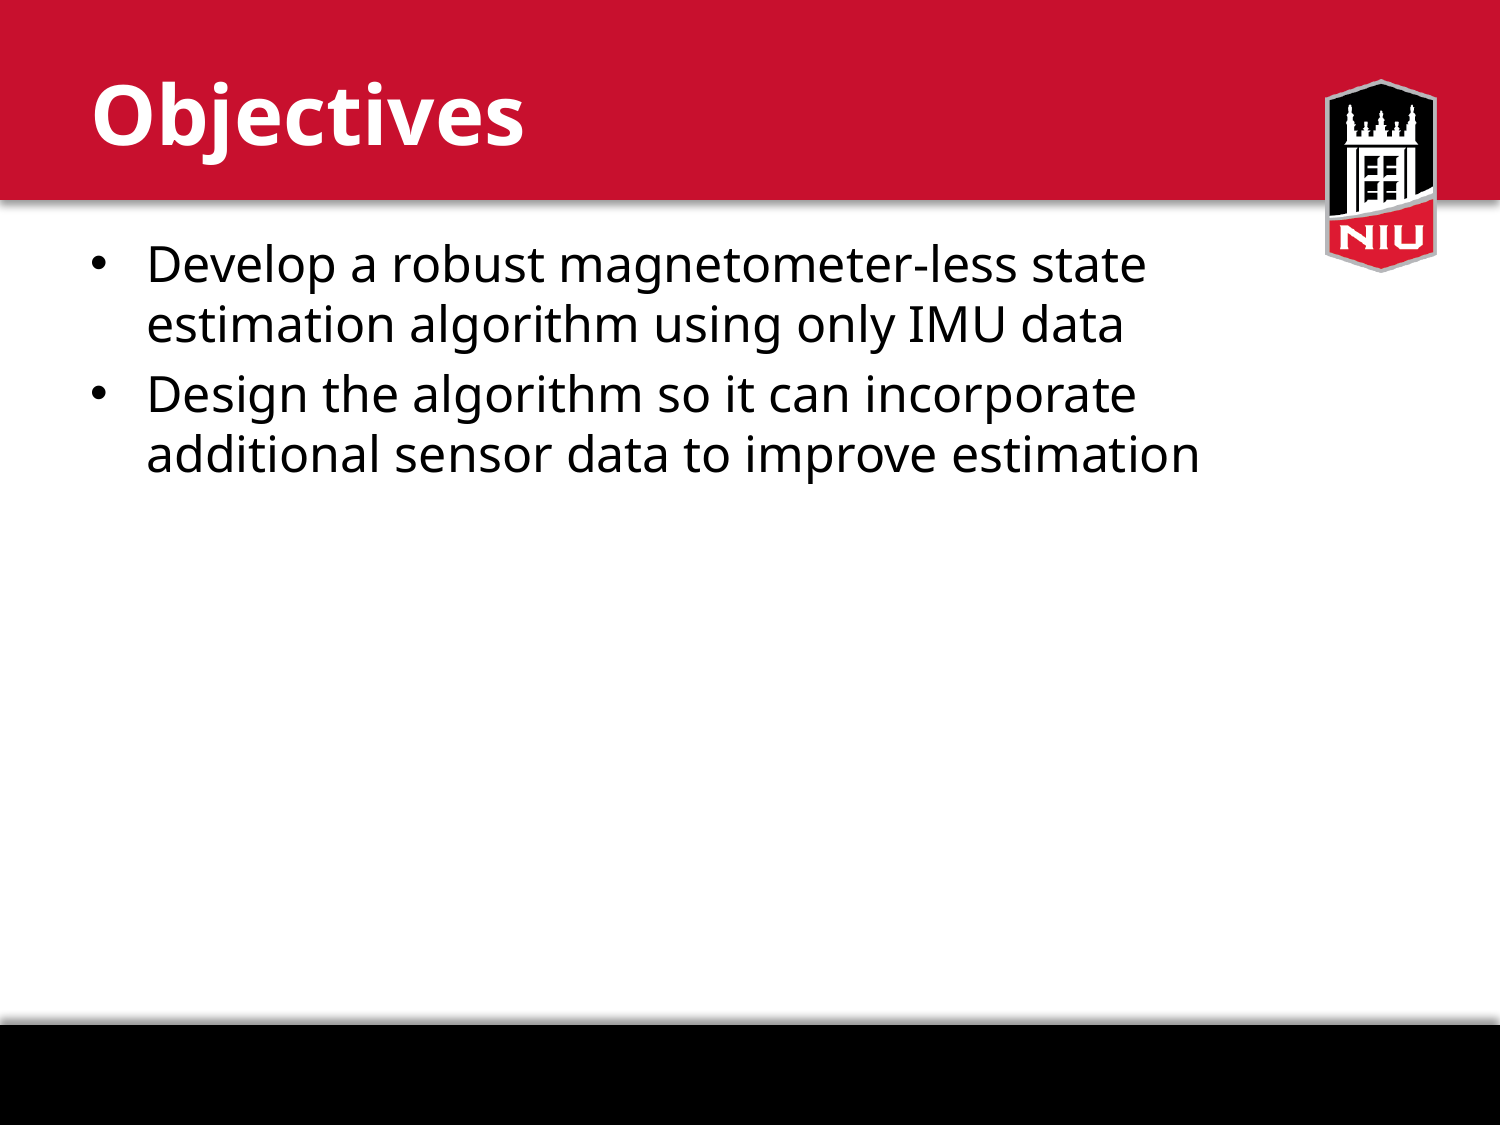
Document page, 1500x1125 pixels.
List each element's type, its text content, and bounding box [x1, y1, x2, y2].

picture [1325, 79, 1437, 273]
title Objectives [75, 24, 1313, 200]
list Develop a robust magnetometer-less state estimation algorithm using only IMU data Design the algorithm so it can incorporate additional sensor data to improve estimation [75, 224, 1363, 988]
